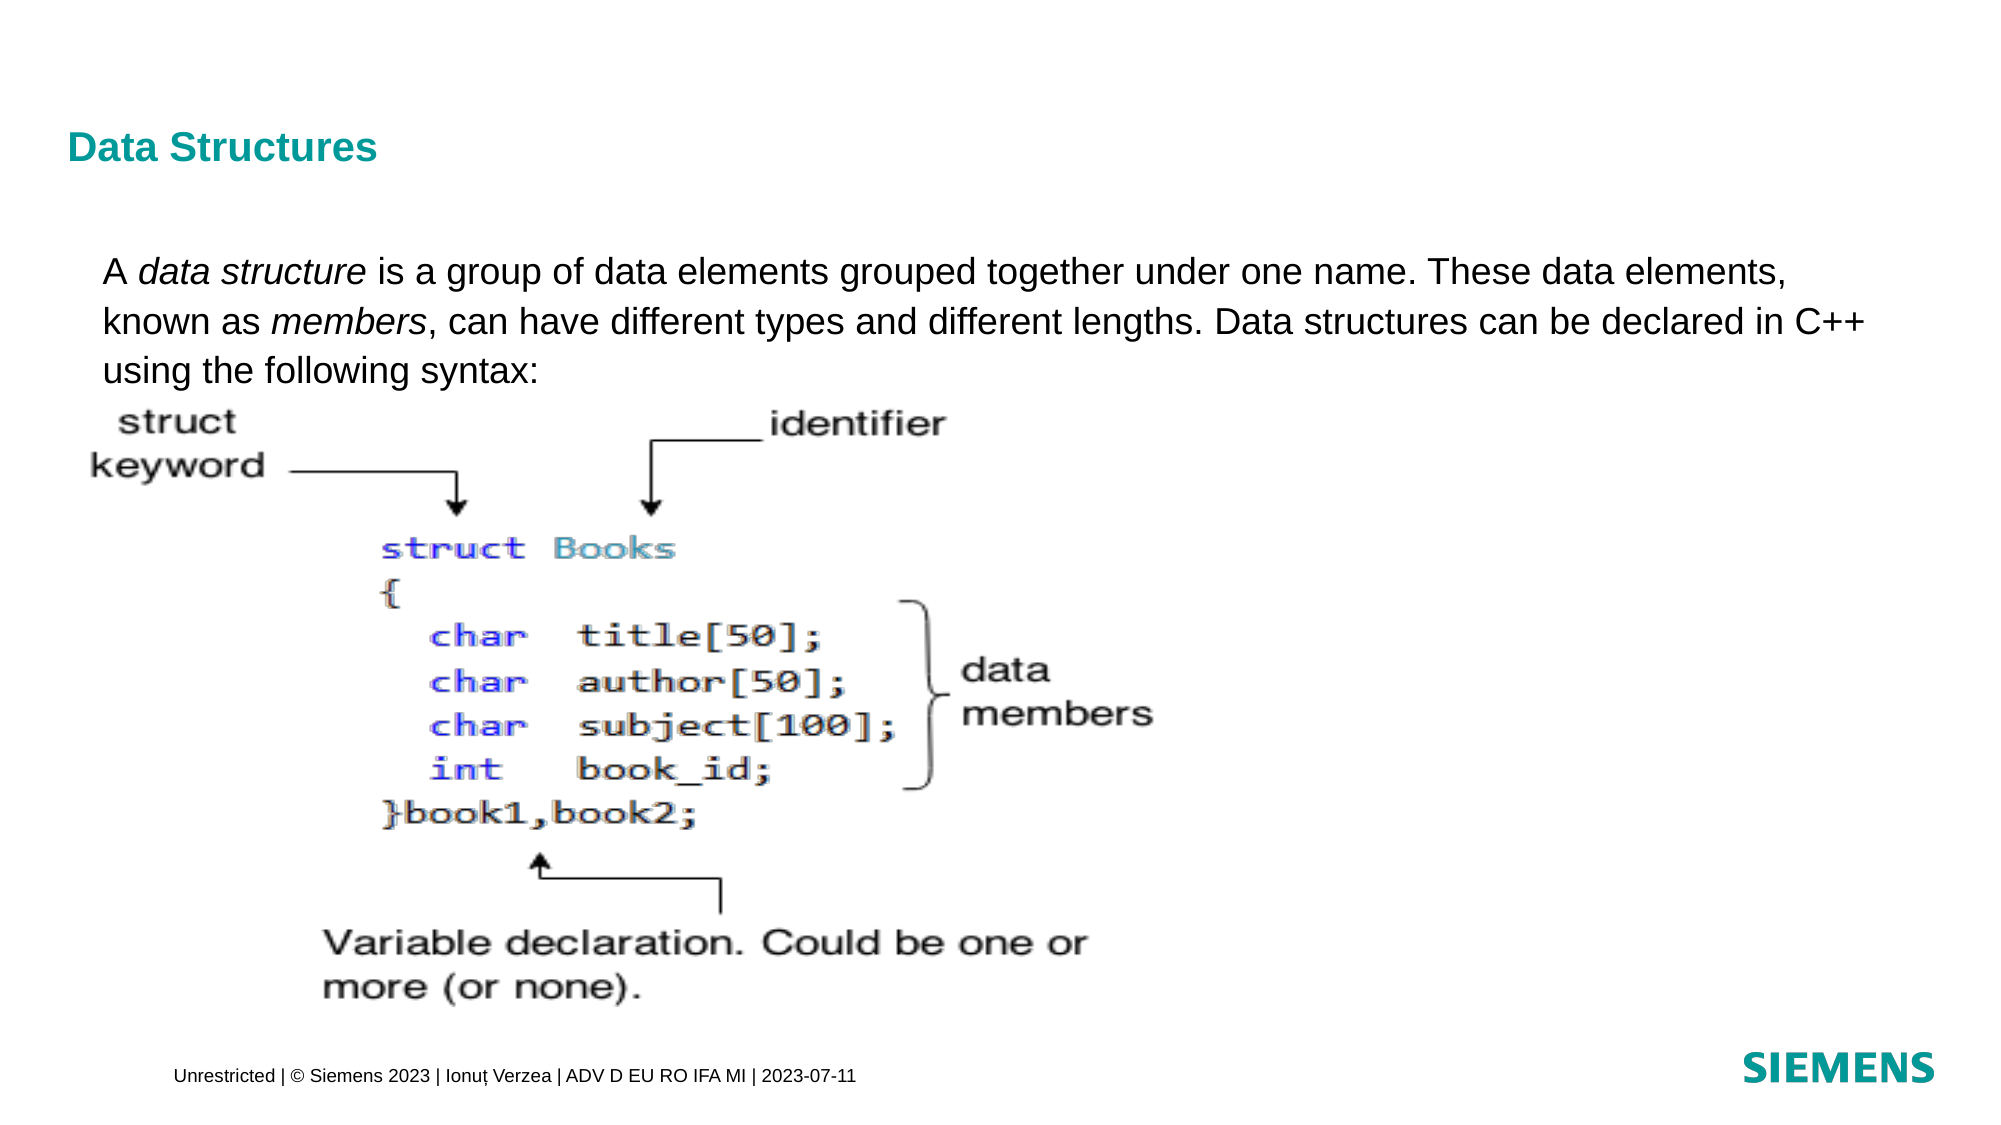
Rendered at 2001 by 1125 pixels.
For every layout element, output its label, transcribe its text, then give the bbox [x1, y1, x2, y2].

footer Unrestricted | © Siemens 2023 | Ionuț Verzea | ADV D EU RO IFA MI | 2023-07-11 [173, 1035, 1686, 1125]
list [67, 392, 1212, 1026]
picture [1744, 1052, 1934, 1083]
title Data Structures [67, 78, 1686, 173]
text_box A data structure is a group of data elements grouped together under one name. These data elements, known as members, can have different types and different lengths. Data structures can be declared in C++ using the following syntax: [102, 242, 1892, 392]
